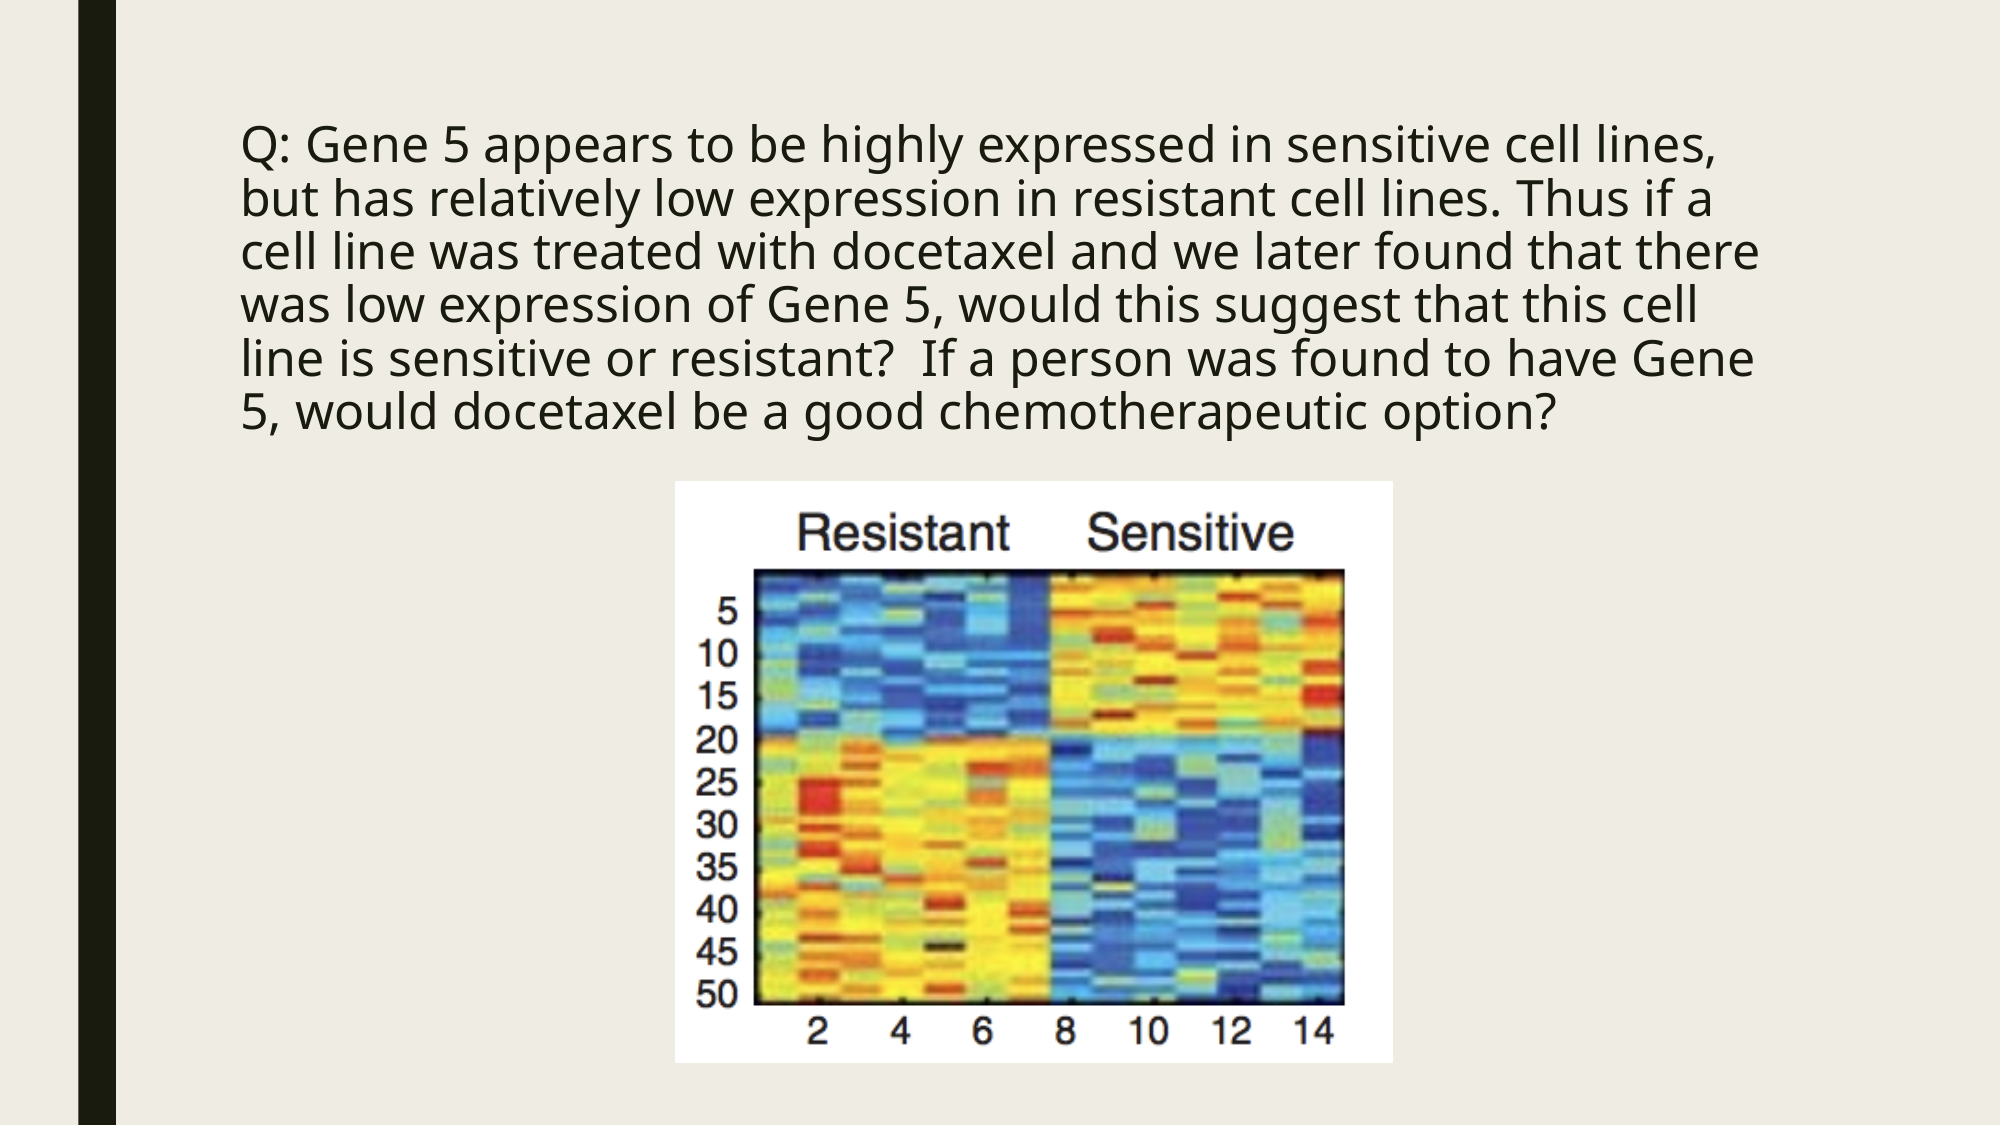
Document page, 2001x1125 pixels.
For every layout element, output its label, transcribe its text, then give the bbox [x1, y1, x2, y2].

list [675, 481, 1393, 1063]
title Q: Gene 5 appears to be highly expressed in sensitive cell lines, but has relatively low expression in resistant cell lines. Thus if a cell line was treated with docetaxel and we later found that there was low expression of Gene 5, would this suggest that this cell line is sensitive or resistant? If a person was found to have Gene 5, would docetaxel be a good chemotherapeutic option? [225, 112, 1800, 357]
